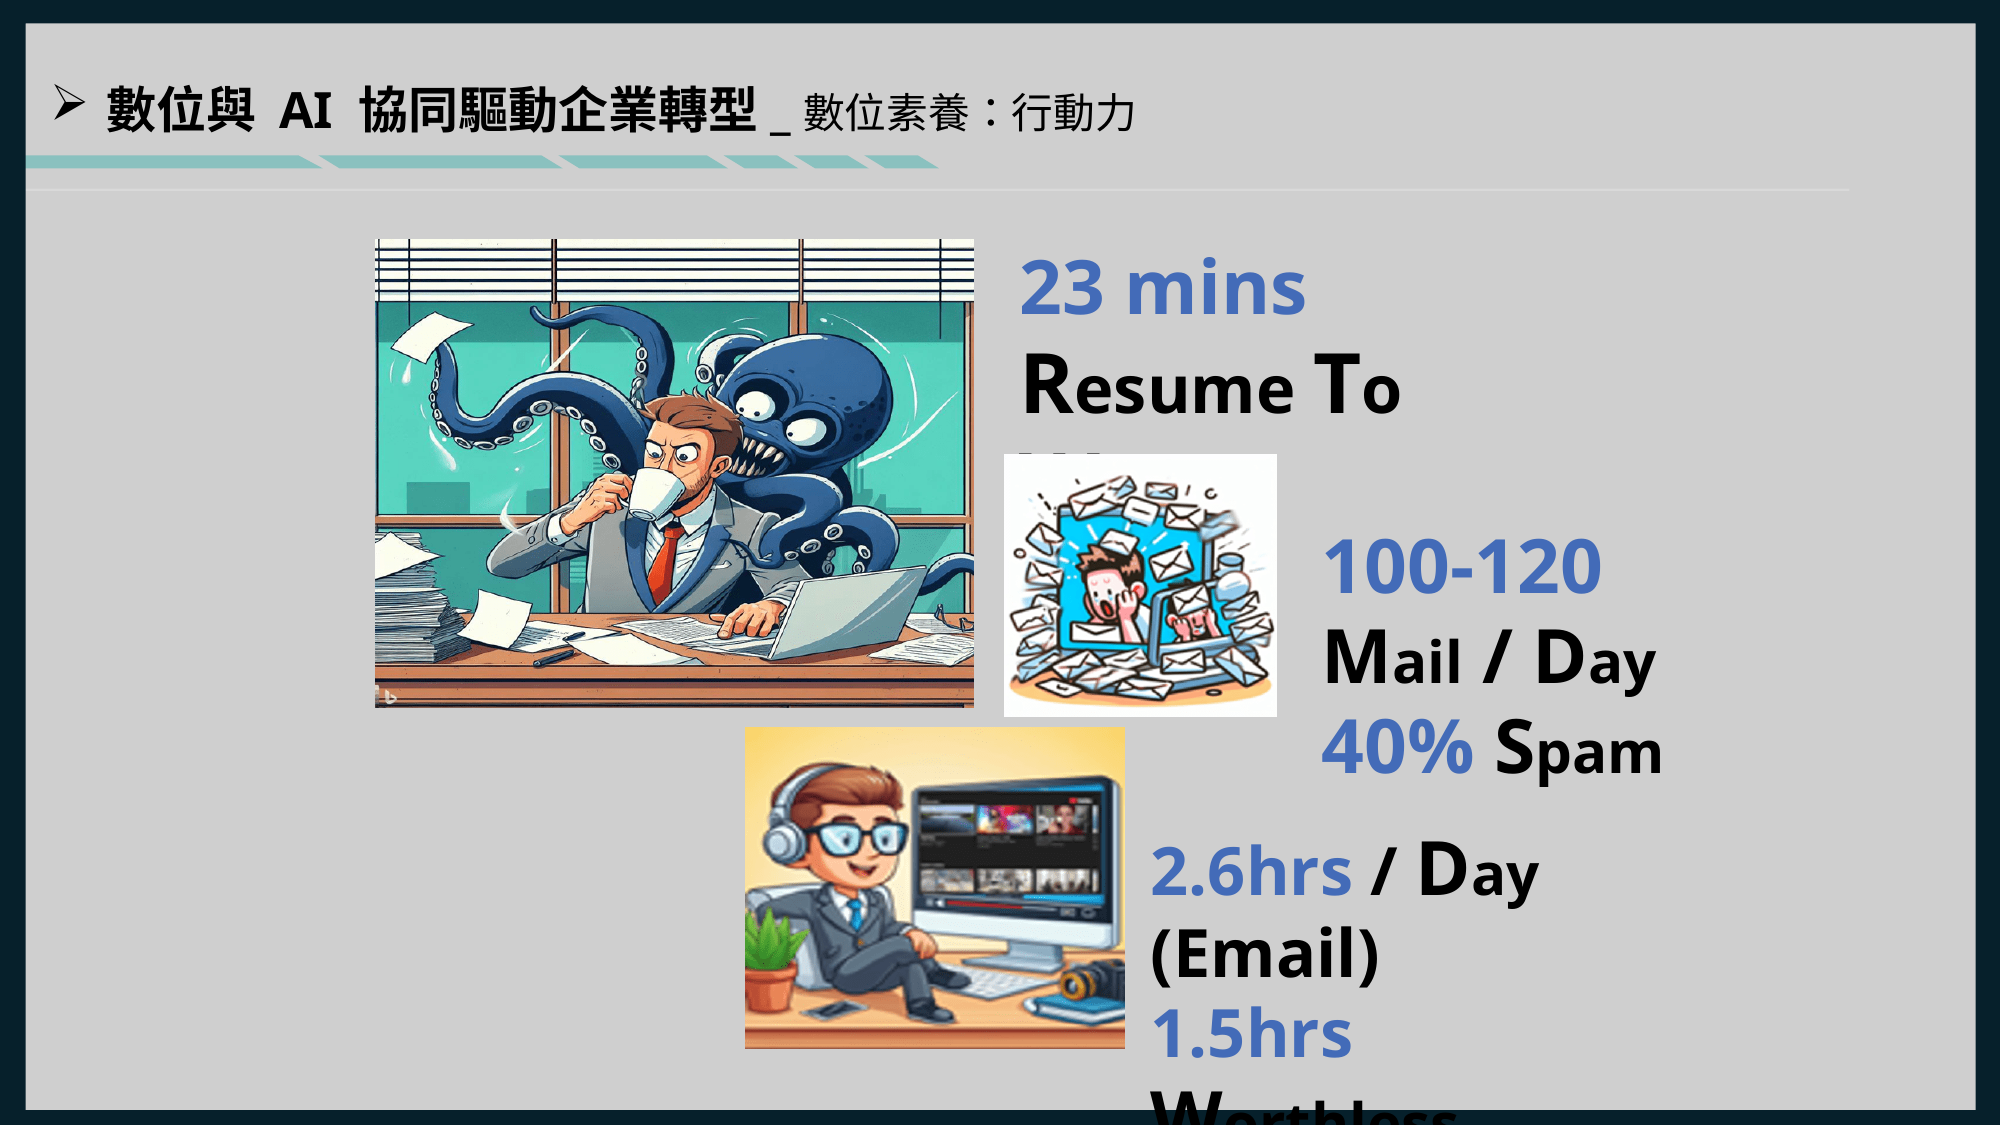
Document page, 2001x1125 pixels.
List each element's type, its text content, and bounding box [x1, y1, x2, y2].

text_box [27, 24, 1974, 1109]
text_box [0, 0, 2000, 1125]
text_box 23 mins Resume To Work [1004, 232, 1500, 538]
text_box 2.6hrs / Day (Email) 1.5hrs Worthless [1136, 813, 1662, 1125]
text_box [0, 155, 939, 169]
picture [374, 239, 974, 708]
picture [745, 727, 1125, 1049]
text_box 數位與 AI 協同驅動企業轉型_數位素養：行動力 [35, 71, 1152, 146]
picture [1004, 454, 1277, 717]
text_box 100-120 Mail / Day 40% Spam [1306, 510, 1763, 796]
